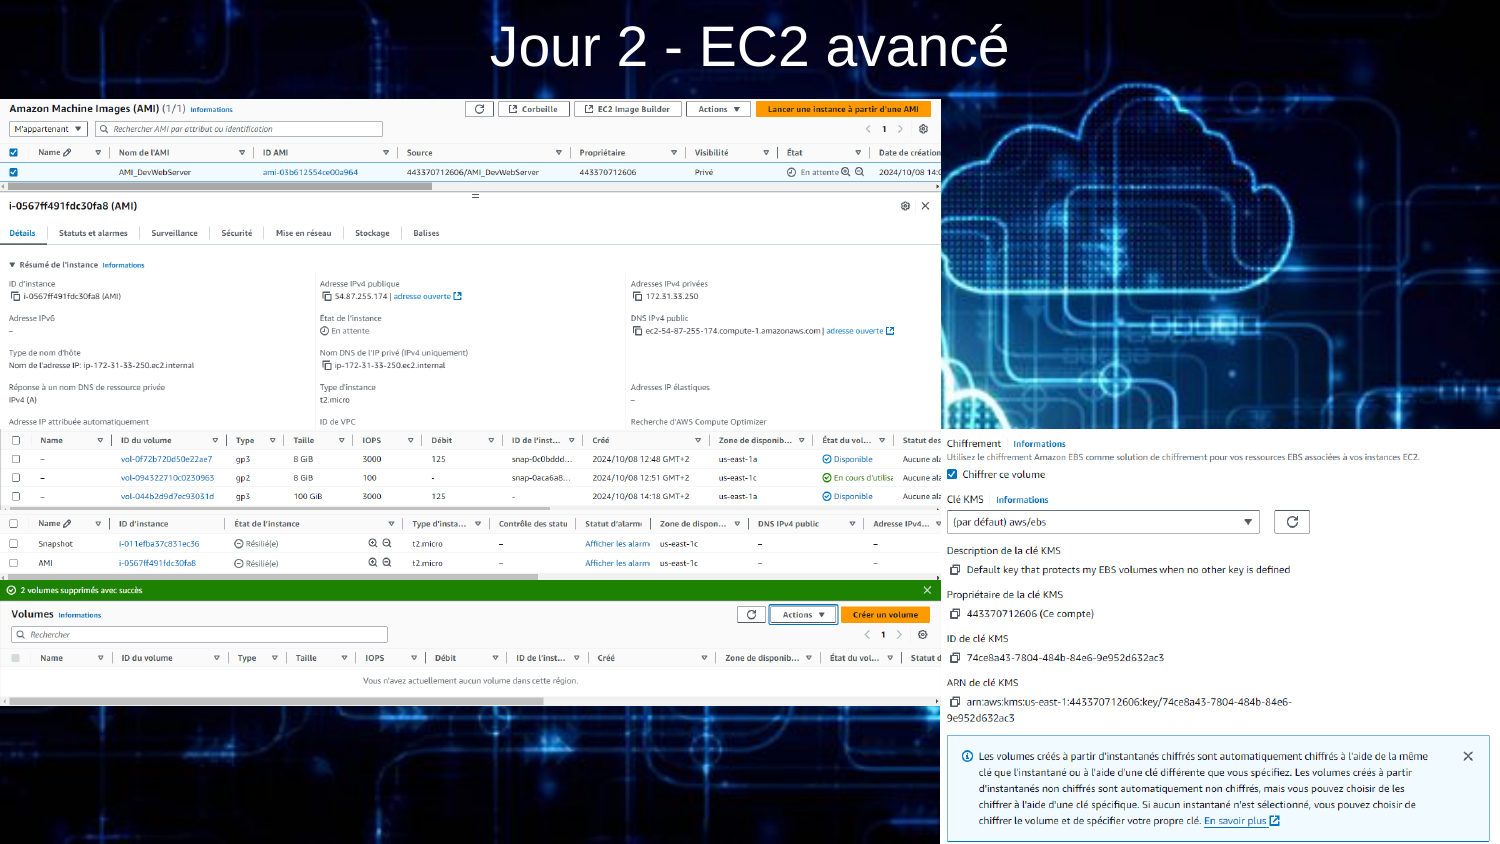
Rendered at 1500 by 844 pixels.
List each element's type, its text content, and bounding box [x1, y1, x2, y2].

title Jour 2 - EC2 avancé [51, 0, 1449, 94]
picture [0, 0, 1500, 844]
